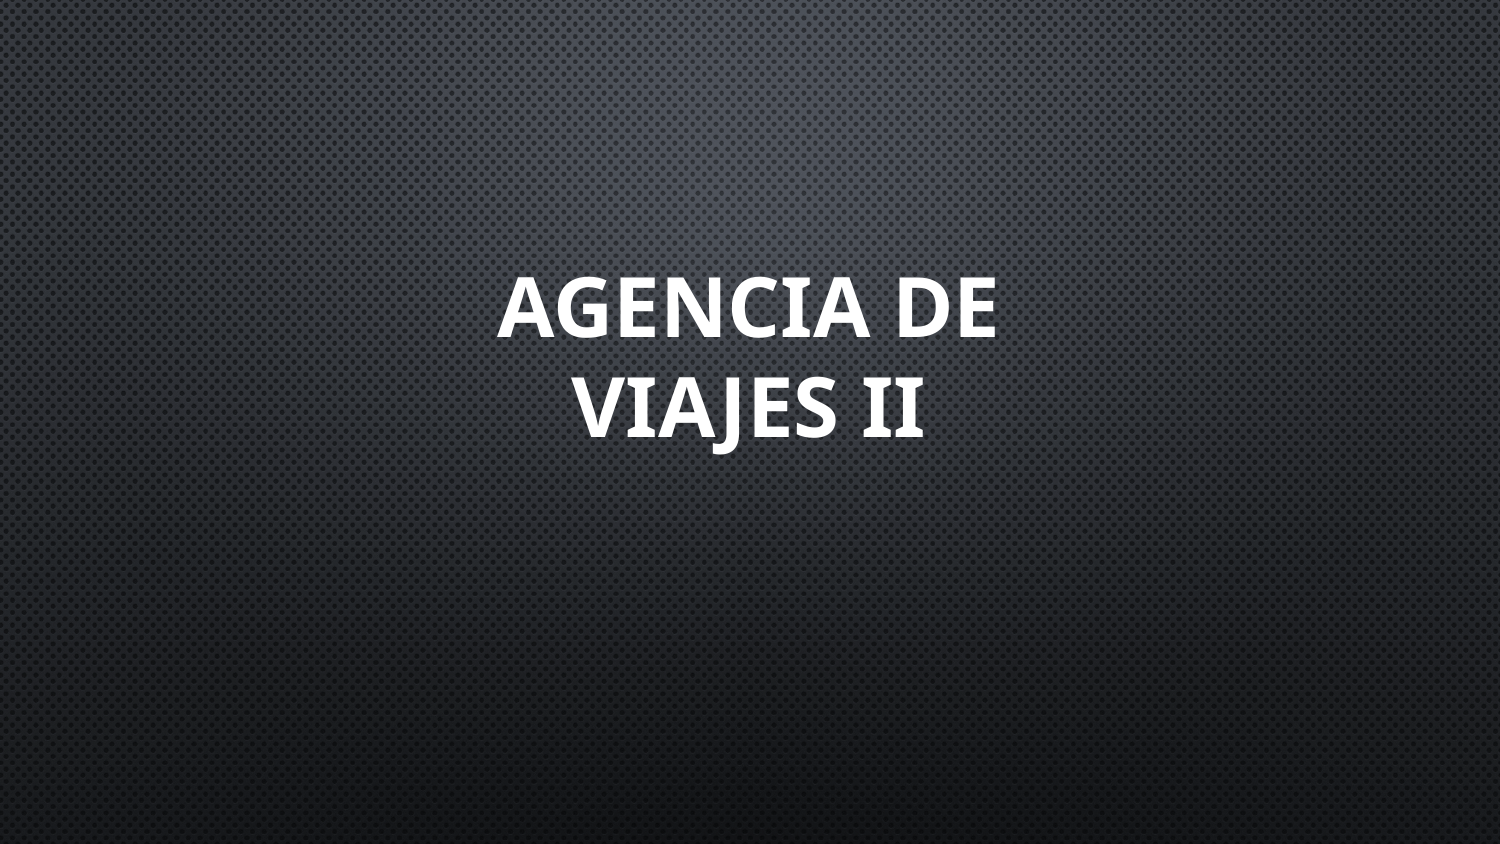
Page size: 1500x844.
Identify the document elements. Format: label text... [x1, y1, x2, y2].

title AGENCIA DE VIAJES II [215, 75, 1283, 469]
